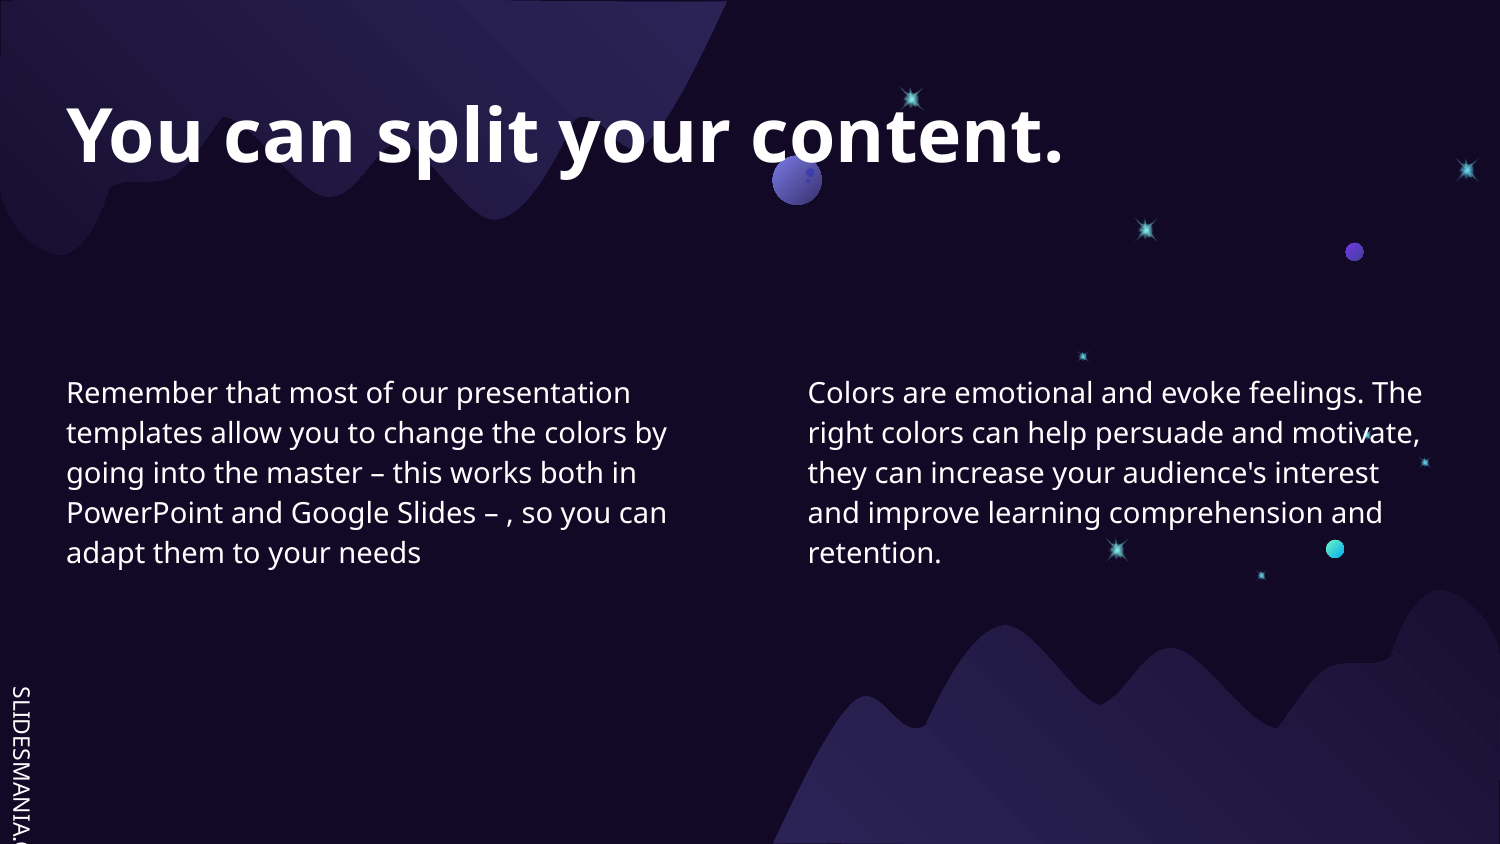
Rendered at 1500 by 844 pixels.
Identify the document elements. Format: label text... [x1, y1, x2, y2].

list Remember that most of our presentation templates allow you to change the colors by going into the master – this works both in PowerPoint and Google Slides – , so you can adapt them to your needs [51, 189, 708, 750]
picture [1454, 155, 1480, 183]
title You can split your content. [51, 72, 1449, 167]
list Colors are emotional and evoke feelings. The right colors can help persuade and motivate, they can increase your audience's interest and improve learning comprehension and retention. [792, 189, 1449, 750]
